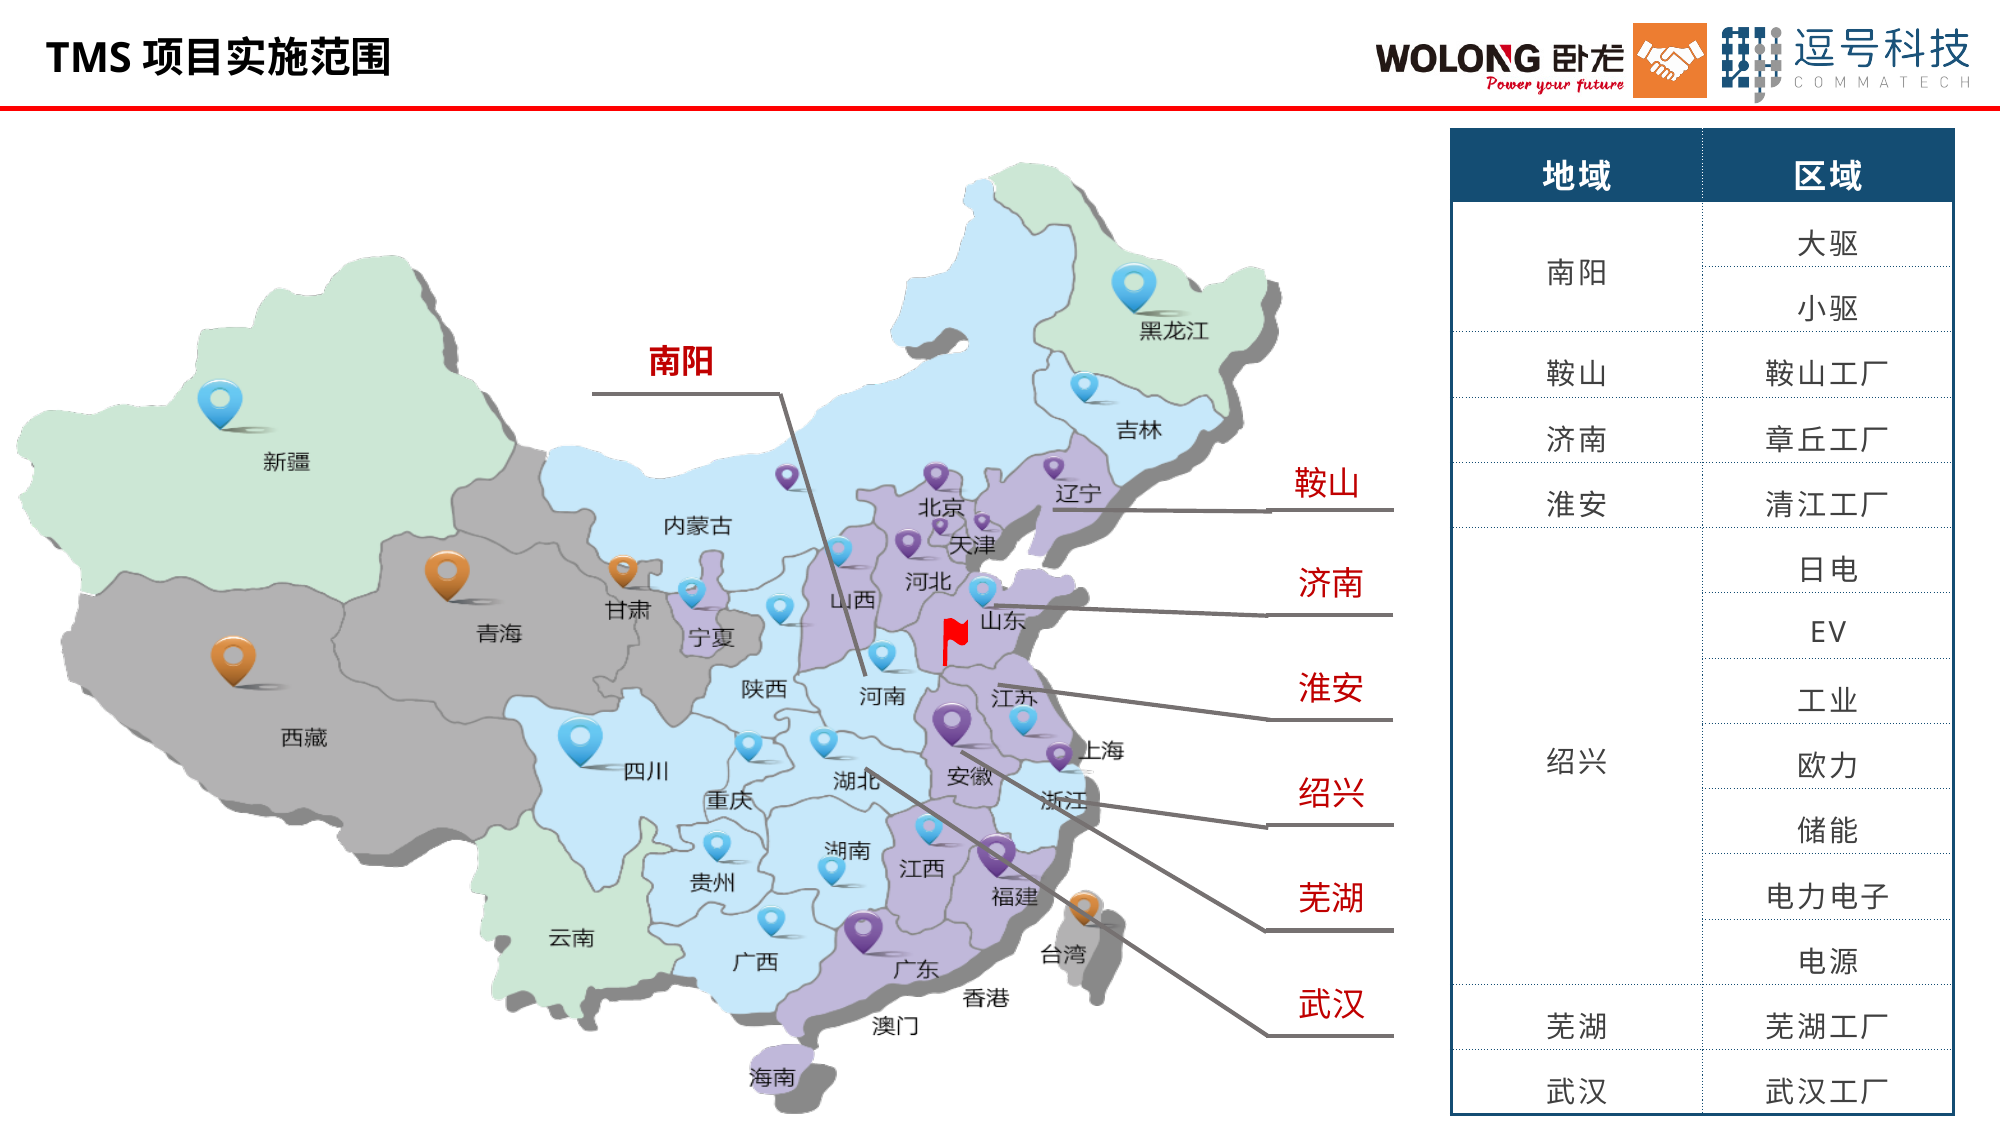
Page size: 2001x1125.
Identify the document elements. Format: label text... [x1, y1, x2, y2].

picture [1721, 27, 1970, 104]
table_cell 清江工厂 [1703, 462, 1952, 527]
text_box TMS项目实施范围 [30, 23, 788, 89]
table_cell 小驱 [1703, 266, 1952, 331]
table_cell 南阳 [1453, 202, 1703, 331]
table_cell 芜湖 [1453, 984, 1703, 1049]
table_cell 欧力 [1703, 723, 1952, 788]
table_cell 武汉 [1453, 1049, 1703, 1113]
table_cell 大驱 [1703, 202, 1952, 266]
table_cell 日电 [1703, 527, 1952, 593]
table_cell 武汉工厂 [1703, 1049, 1952, 1113]
table_cell 电源 [1703, 919, 1952, 984]
table_cell 电力电子 [1703, 854, 1952, 919]
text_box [9, 95, 1406, 1125]
table_cell 鞍山 [1453, 331, 1703, 397]
table_cell 济南 [1453, 397, 1703, 462]
table_cell 工业 [1703, 658, 1952, 723]
table_cell 淮安 [1453, 462, 1703, 527]
table_cell 章丘工厂 [1703, 397, 1952, 462]
table_cell 储能 [1703, 788, 1952, 854]
table_cell 绍兴 [1453, 527, 1703, 984]
picture [1373, 12, 1708, 106]
table_cell EV [1703, 593, 1952, 658]
table_cell 鞍山工厂 [1703, 331, 1952, 397]
table_cell 芜湖工厂 [1703, 984, 1952, 1049]
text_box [945, 618, 967, 666]
table_header 区域 [1703, 131, 1952, 199]
table_header 地域 [1453, 131, 1703, 199]
